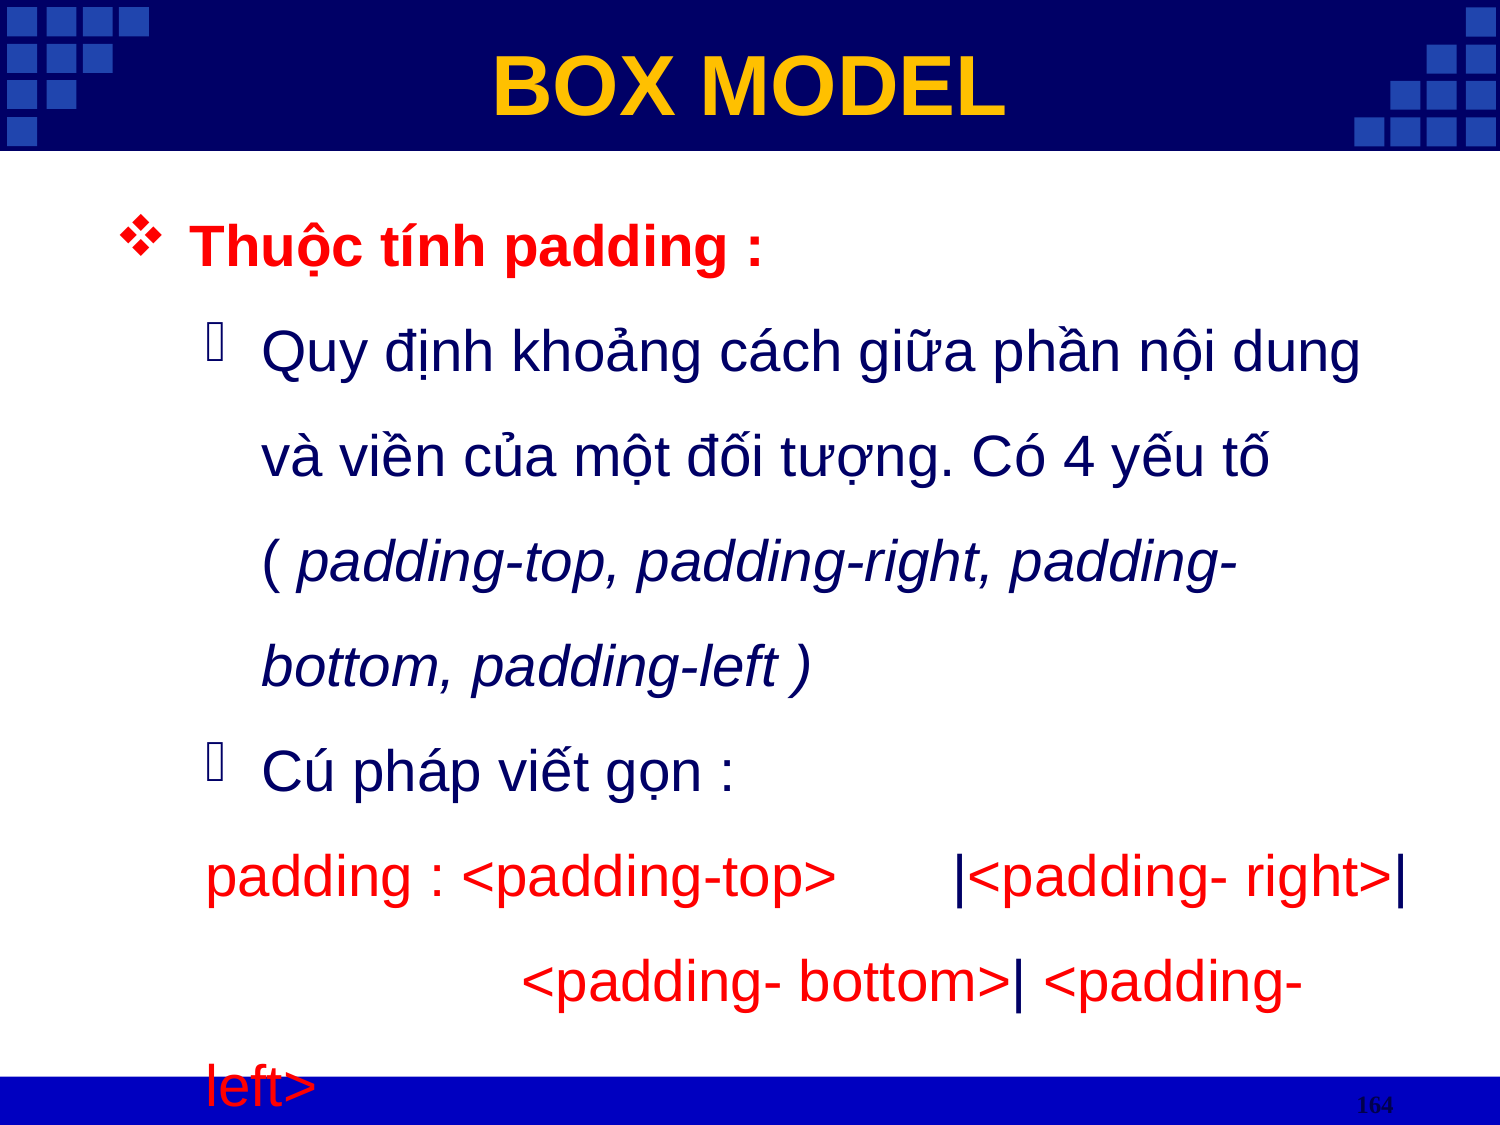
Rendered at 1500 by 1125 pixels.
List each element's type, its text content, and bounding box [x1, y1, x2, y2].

text_box Thuộc tính padding : Quy định khoảng cách giữa phần nội dung và viền của một đối tượng. Có 4 yếu tố ( padding-top, padding-right, padding-bottom, padding-left ) Cú pháp viết gọn : padding : <padding-top> |<padding- right>| <padding- bottom>| <padding-left> [99, 200, 1425, 1125]
text_box BOX MODEL [74, 12, 1425, 150]
